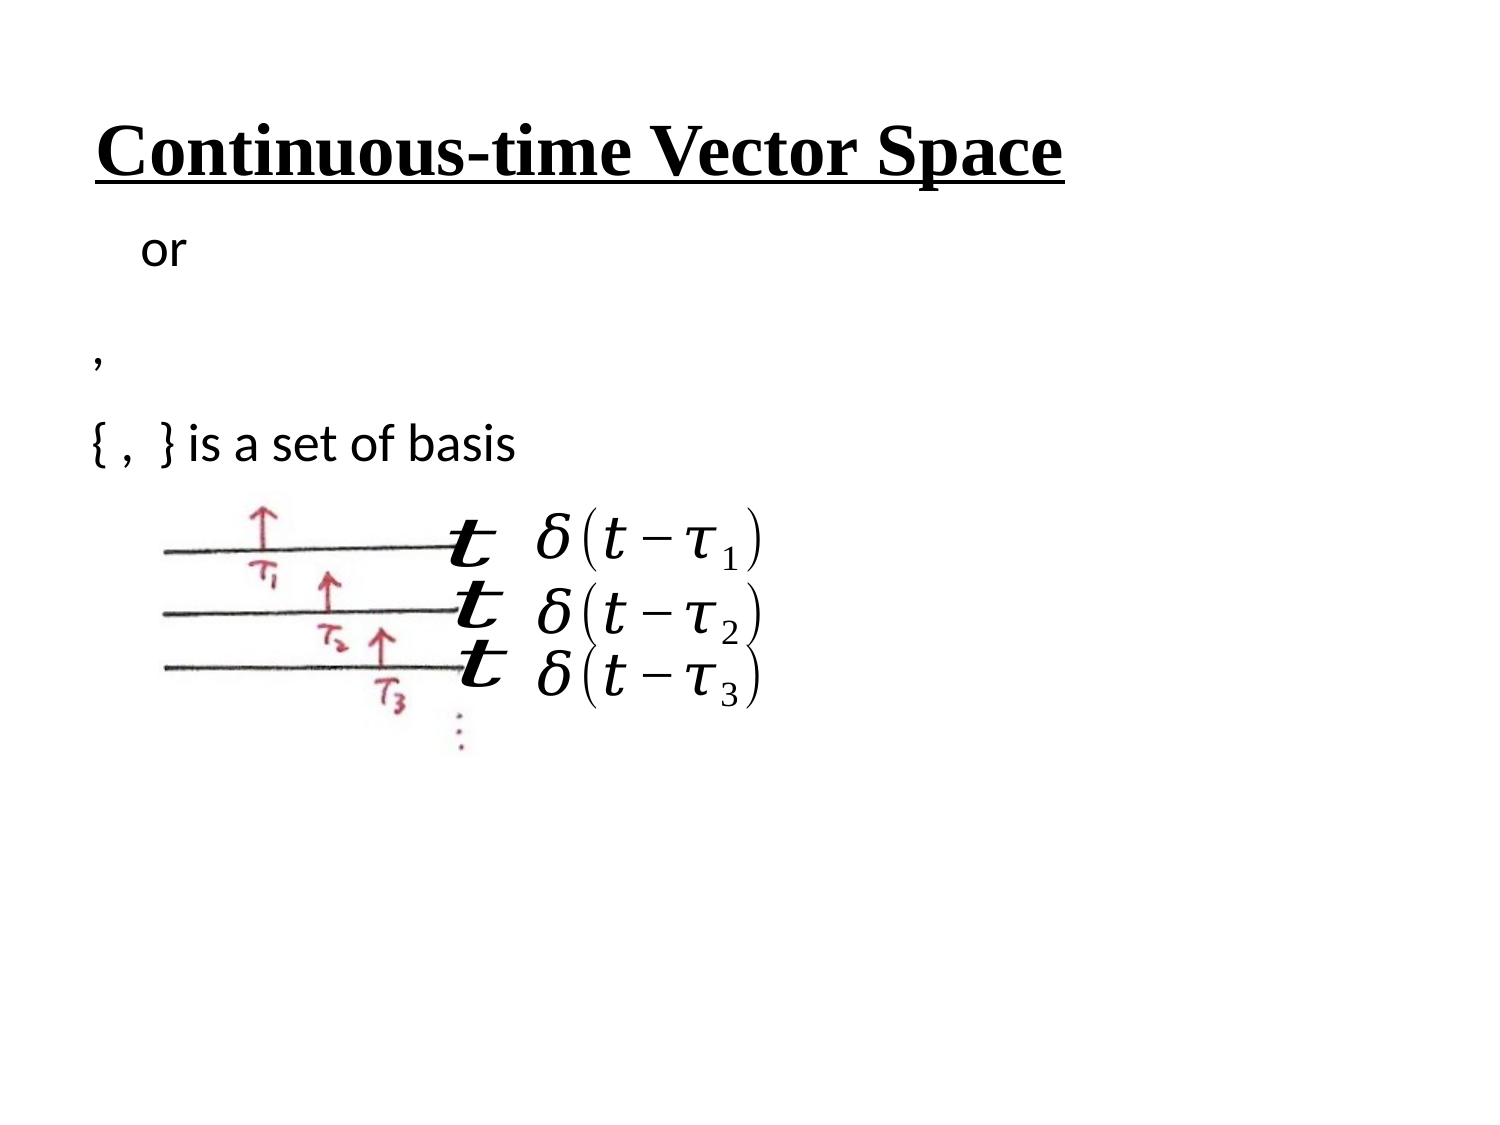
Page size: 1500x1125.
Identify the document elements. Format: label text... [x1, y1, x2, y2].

text_box Continuous-time Vector Space [5, 3, 1080, 198]
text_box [147, 491, 518, 767]
